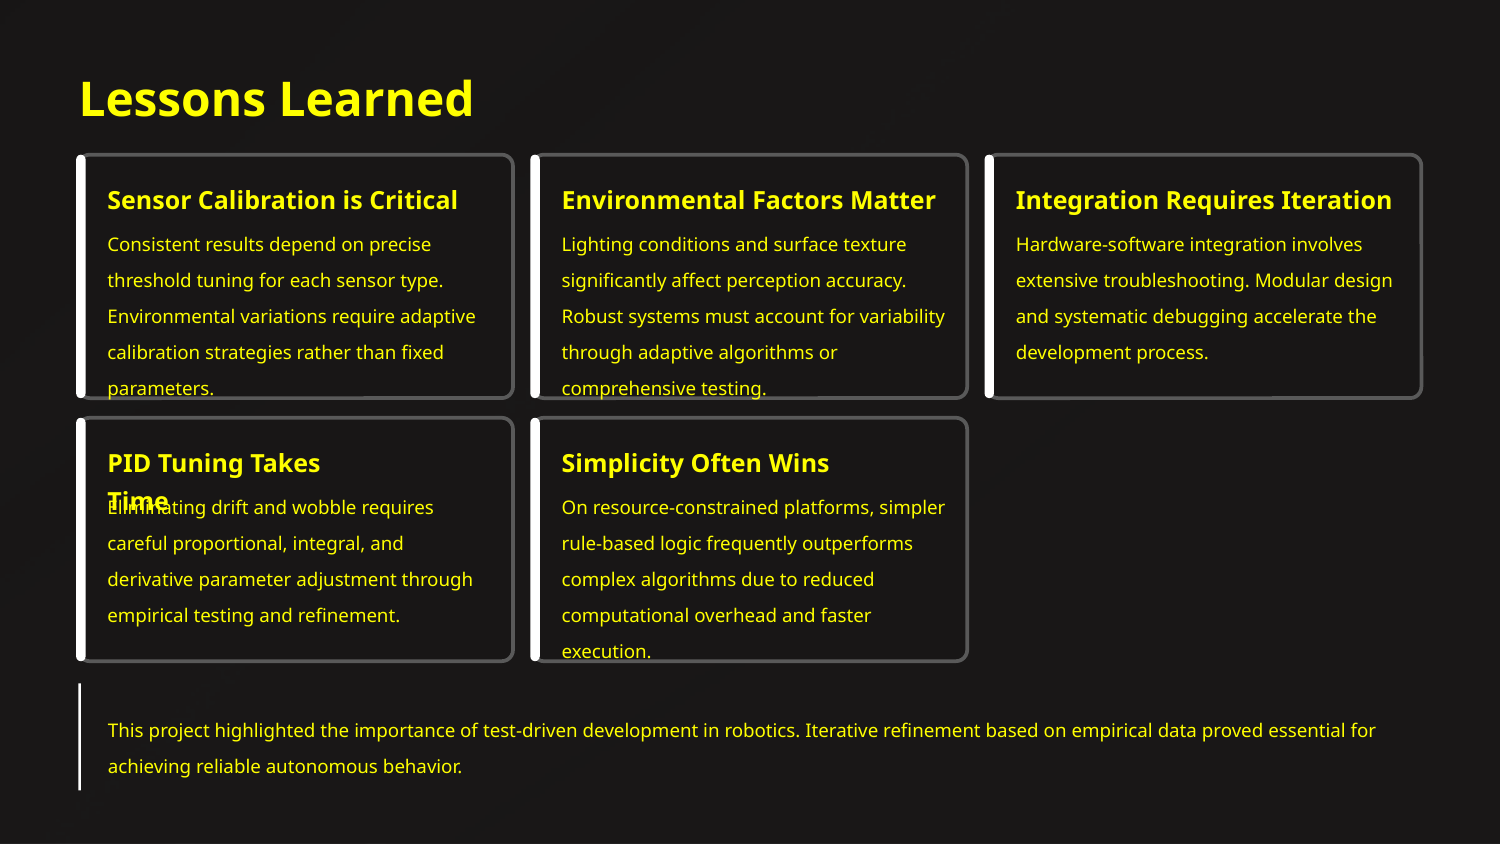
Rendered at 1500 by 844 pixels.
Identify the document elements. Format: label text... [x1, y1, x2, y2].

text_box [84, 417, 514, 662]
text_box Eliminating drift and wobble requires careful proportional, integral, and derivative parameter adjustment through empirical testing and refinement. [107, 482, 492, 608]
text_box [530, 154, 540, 399]
text_box On resource-constrained platforms, simpler rule-based logic frequently outperforms complex algorithms due to reduced computational overhead and faster execution. [561, 482, 946, 640]
text_box [539, 154, 968, 399]
text_box Lighting conditions and surface texture significantly affect perception accuracy. Robust systems must account for variability through adaptive algorithms or comprehensive testing. [561, 219, 946, 377]
text_box [84, 154, 514, 399]
text_box Environmental Factors Matter [561, 176, 984, 208]
text_box [538, 417, 968, 662]
text_box Integration Requires Iteration [1015, 176, 1500, 208]
text_box Consistent results depend on precise threshold tuning for each sensor type. Environmental variations require adaptive calibration strategies rather than fixed parameters. [107, 219, 492, 377]
text_box [530, 417, 540, 662]
text_box This project highlighted the importance of test-driven development in robotics. Iterative refinement based on empirical data proved essential for achieving reliable autonomous behavior. [108, 705, 1422, 769]
text_box [984, 154, 994, 399]
text_box PID Tuning Takes Time [107, 439, 375, 471]
text_box [993, 154, 1422, 399]
text_box Sensor Calibration is Critical [107, 176, 530, 208]
text_box [76, 417, 86, 662]
text_box [76, 154, 86, 399]
text_box Hardware-software integration involves extensive troubleshooting. Modular design and systematic debugging accelerate the development process. [1015, 219, 1400, 345]
text_box Lessons Learned [78, 53, 570, 116]
text_box Simplicity Often Wins [561, 439, 985, 471]
